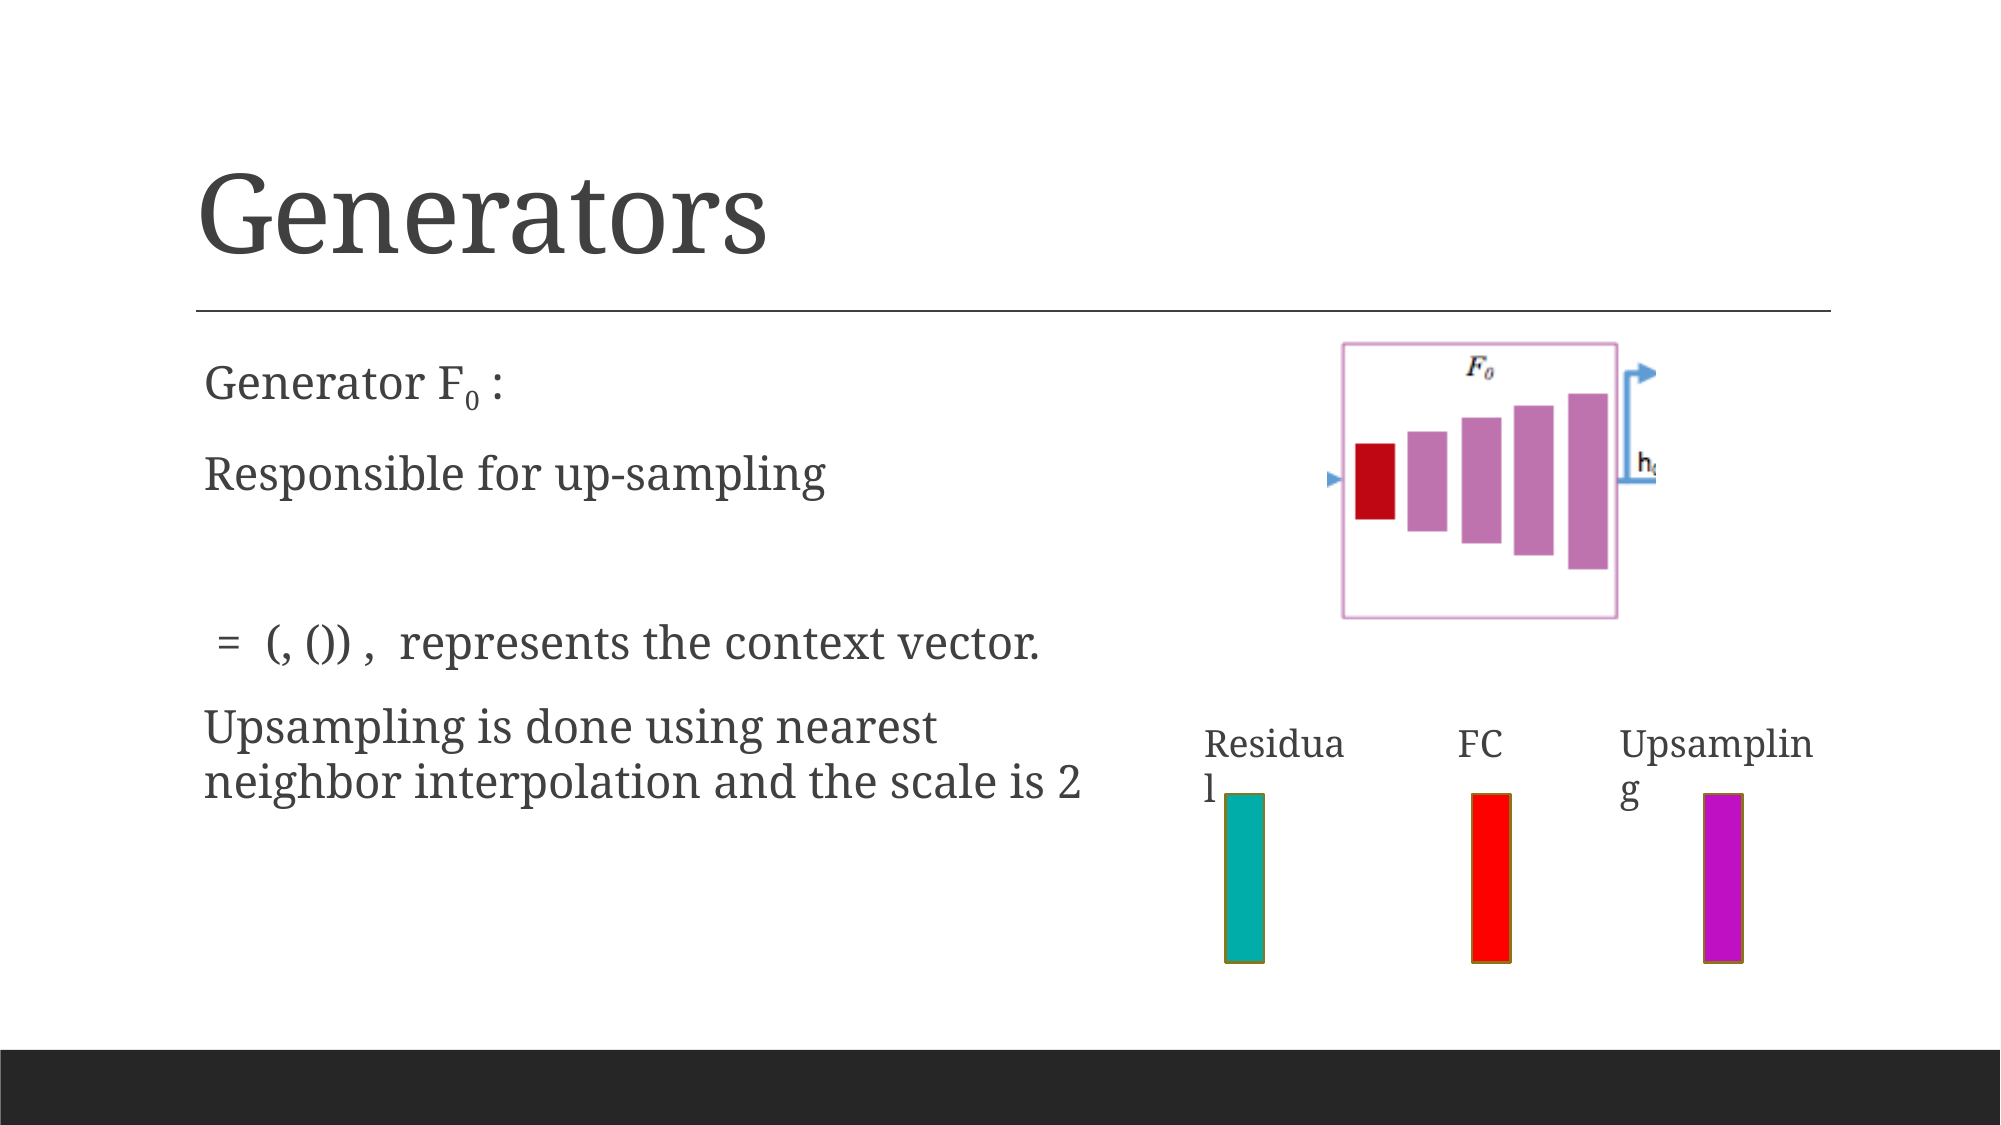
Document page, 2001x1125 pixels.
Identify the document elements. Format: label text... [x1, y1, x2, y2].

text_box [1224, 818, 1265, 964]
title Generators [180, 47, 1830, 285]
picture [1326, 318, 1657, 628]
text_box Residual [1189, 712, 1364, 818]
text_box FC [1443, 712, 1533, 773]
text_box [1471, 793, 1512, 964]
text_box [1703, 818, 1744, 964]
text_box Upsampling [1605, 712, 1830, 818]
